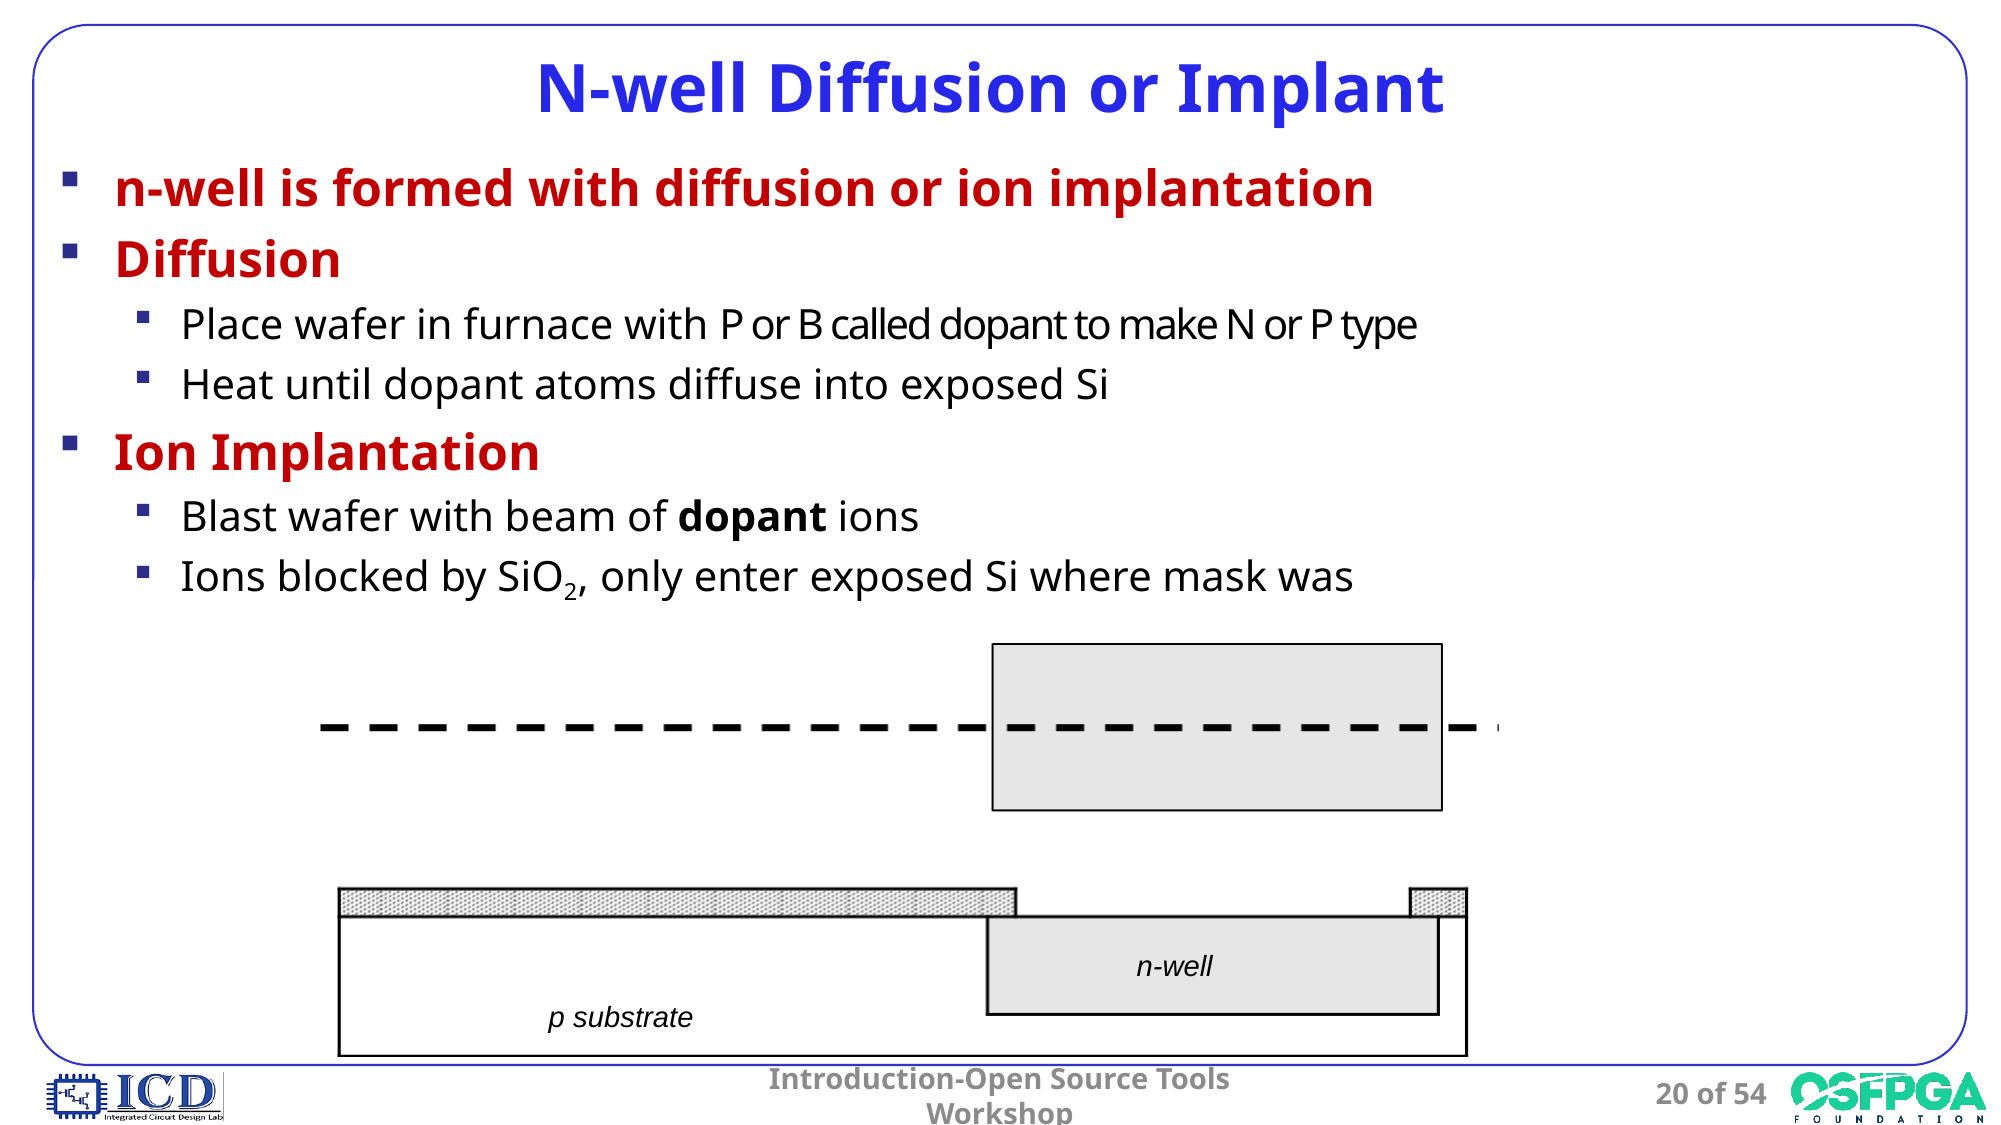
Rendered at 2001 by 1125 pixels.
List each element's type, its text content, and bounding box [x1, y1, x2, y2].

list n-well is formed with diffusion or ion implantation Diffusion Place wafer in furnace with P or B called dopant to make N or P type Heat until dopant atoms diffuse into exposed Si Ion Implantation Blast wafer with beam of dopant ions Ions blocked by SiO2, only enter exposed Si where mask was [39, 148, 1963, 824]
slide_number 20 of 54 [1322, 1065, 1790, 1125]
footer Introduction-Open Source Tools Workshop [683, 1066, 1317, 1125]
title N-well Diffusion or Implant [362, 37, 1638, 135]
picture [1791, 1072, 1986, 1123]
picture [33, 1067, 234, 1125]
picture [319, 643, 1499, 1057]
